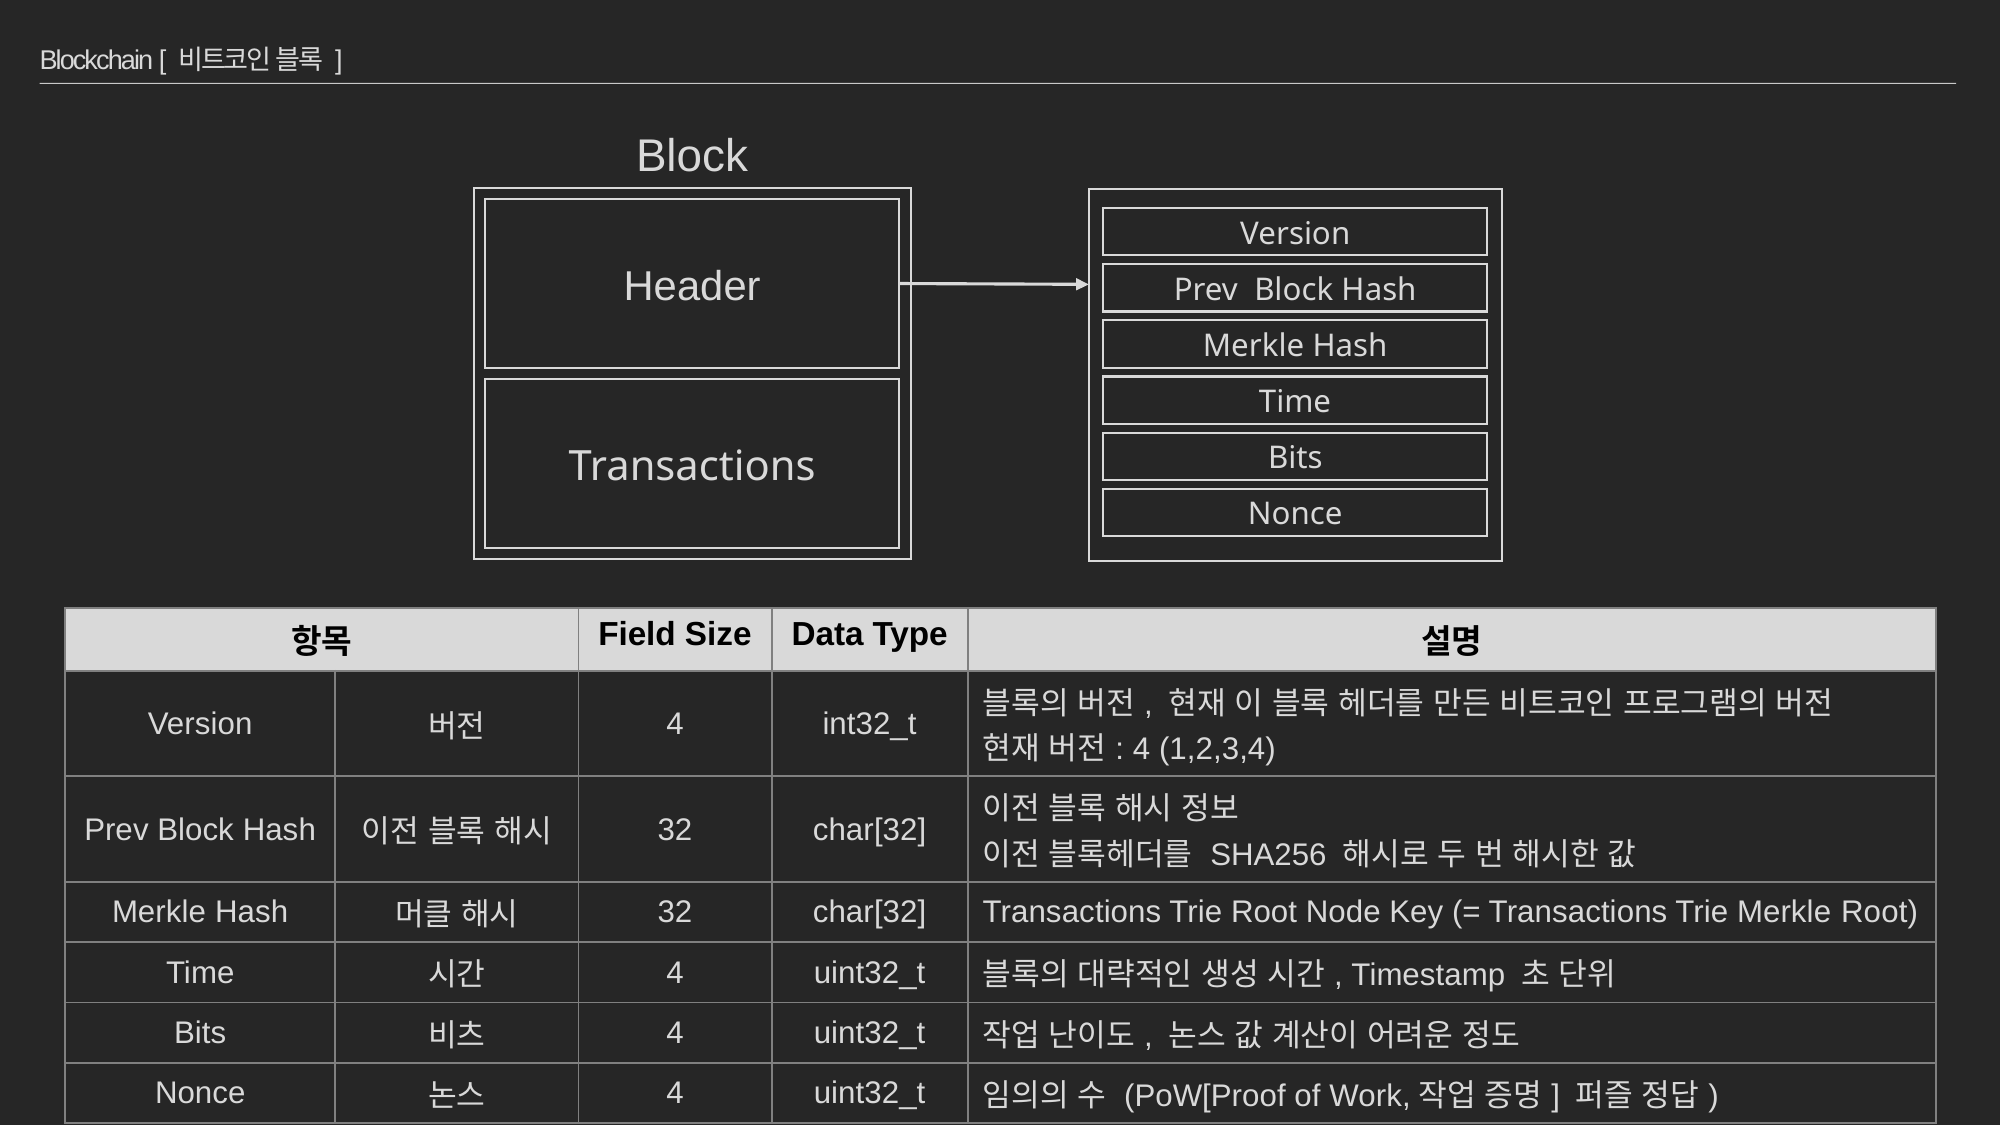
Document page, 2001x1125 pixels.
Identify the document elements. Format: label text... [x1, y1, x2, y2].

table_cell int32_t [773, 672, 967, 775]
table_cell char[32] [773, 777, 967, 881]
table_cell 비츠 [336, 1003, 578, 1062]
table_cell 버전 [336, 672, 578, 775]
table_cell uint32_t [773, 943, 967, 1002]
table_cell 논스 [336, 1064, 578, 1122]
table_cell Version [66, 672, 334, 775]
table_cell 32 [579, 777, 771, 881]
table_header Field Size [579, 609, 771, 670]
table_cell 이전 블록 해시 [336, 777, 578, 881]
table_cell 작업 난이도, 논스 값 계산이 어려운 정도 [969, 1003, 1935, 1062]
table_cell 임의의 수 (PoW[Proof of Work,작업 증명] 퍼즐 정답) [969, 1064, 1935, 1122]
table_cell uint32_t [773, 1064, 967, 1122]
table_cell 32 [579, 883, 771, 941]
table_cell Prev Block Hash [66, 777, 334, 881]
table_cell Merkle Hash [66, 883, 334, 941]
table_cell Bits [66, 1003, 334, 1062]
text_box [473, 117, 1502, 561]
table_header 설명 [969, 609, 1935, 670]
table_cell 머클 해시 [336, 883, 578, 941]
table_cell 4 [579, 1064, 771, 1122]
table_cell char[32] [773, 883, 967, 941]
title Blockchain [ 비트코인 블록 ] [39, 31, 1961, 84]
table_cell Nonce [66, 1064, 334, 1122]
table_cell 4 [579, 1003, 771, 1062]
table_header Data Type [773, 609, 967, 670]
table_cell 블록의 대략적인 생성 시간, Timestamp 초 단위 [969, 943, 1935, 1002]
table_cell 4 [579, 672, 771, 775]
table_cell 이전 블록 해시 정보 이전 블록헤더를 SHA256 해시로 두 번 해시한 값 [969, 777, 1935, 881]
table_cell Time [66, 943, 334, 1002]
table_cell 4 [579, 943, 771, 1002]
table_cell 블록의 버전, 현재 이 블록 헤더를 만든 비트코인 프로그램의 버전 현재 버전: 4 (1,2,3,4) [969, 672, 1935, 775]
table_cell Transactions Trie Root Node Key (= Transactions Trie Merkle Root) [969, 883, 1935, 941]
table_header 항목 [66, 609, 578, 670]
table_cell 시간 [336, 943, 578, 1002]
table_cell uint32_t [773, 1003, 967, 1062]
